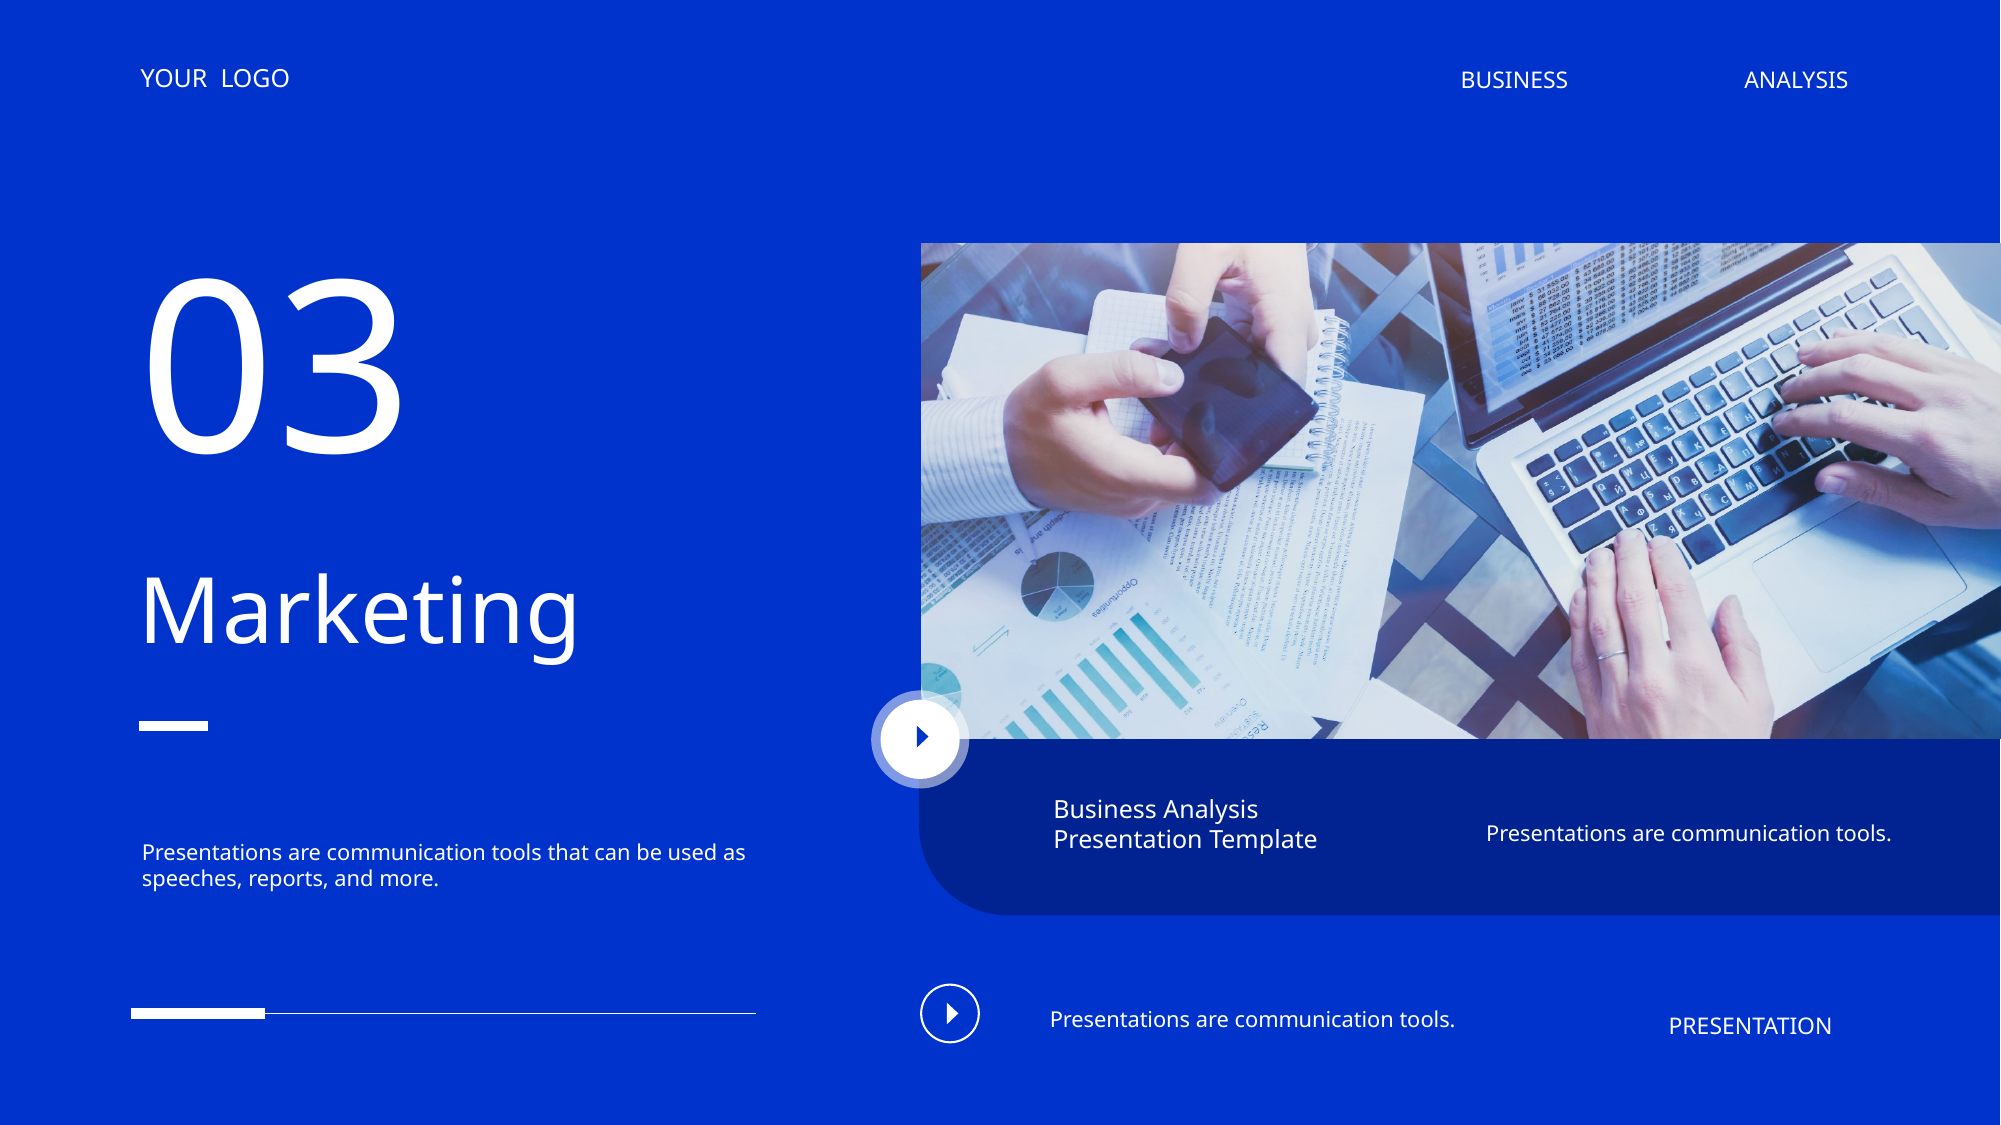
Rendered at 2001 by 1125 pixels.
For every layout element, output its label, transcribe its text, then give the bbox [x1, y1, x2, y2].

picture [921, 243, 2001, 739]
text_box Presentations are communication tools. [1035, 998, 1535, 1040]
text_box [915, 723, 928, 750]
text_box 03 [124, 206, 812, 509]
text_box Marketing [124, 544, 812, 670]
text_box Presentations are communication tools. [1471, 811, 1916, 853]
text_box BUSINESS [1445, 57, 1671, 101]
text_box ANALYSIS [1729, 57, 1922, 101]
text_box Presentations are communication tools that can be used as speeches, reports, and more. [127, 830, 804, 898]
text_box YOUR LOGO [125, 54, 429, 100]
text_box [870, 689, 971, 790]
text_box [918, 739, 2000, 917]
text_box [921, 984, 979, 1043]
text_box PRESENTATION [1653, 1004, 2000, 1047]
text_box [879, 698, 961, 780]
text_box Business Analysis Presentation Template [1038, 786, 1577, 861]
